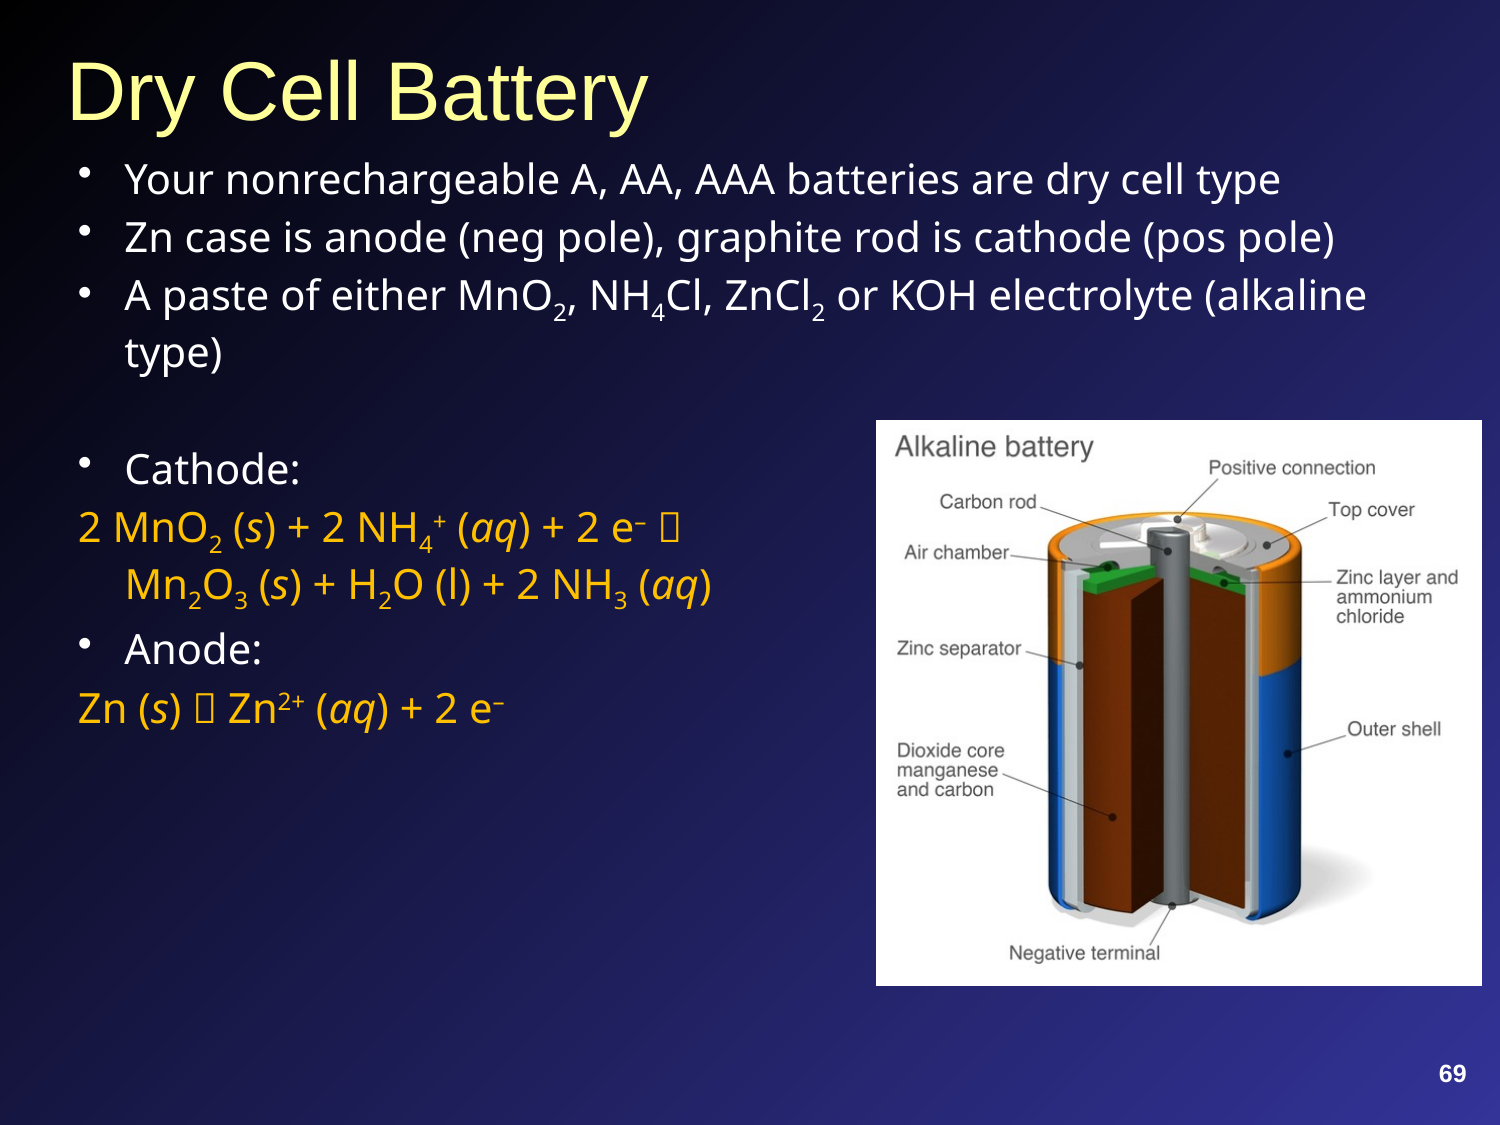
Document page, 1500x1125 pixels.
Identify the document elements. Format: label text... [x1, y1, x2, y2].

picture [875, 419, 1483, 986]
title Dry Cell Battery [51, 28, 1447, 146]
list Your nonrechargeable A, AA, AAA batteries are dry cell type Zn case is anode (neg pole), graphite rod is cathode (pos pole) A paste of either MnO2, NH4Cl, ZnCl2 or KOH electrolyte (alkaline type) Cathode: 2 MnO2 (s) + 2 NH4+ (aq) + 2 e–  Mn2O3 (s) + H2O (l) + 2 NH3 (aq) Anode: Zn (s)  Zn2+ (aq) + 2 e– [62, 146, 1440, 1046]
slide_number 69 [1144, 1042, 1482, 1103]
